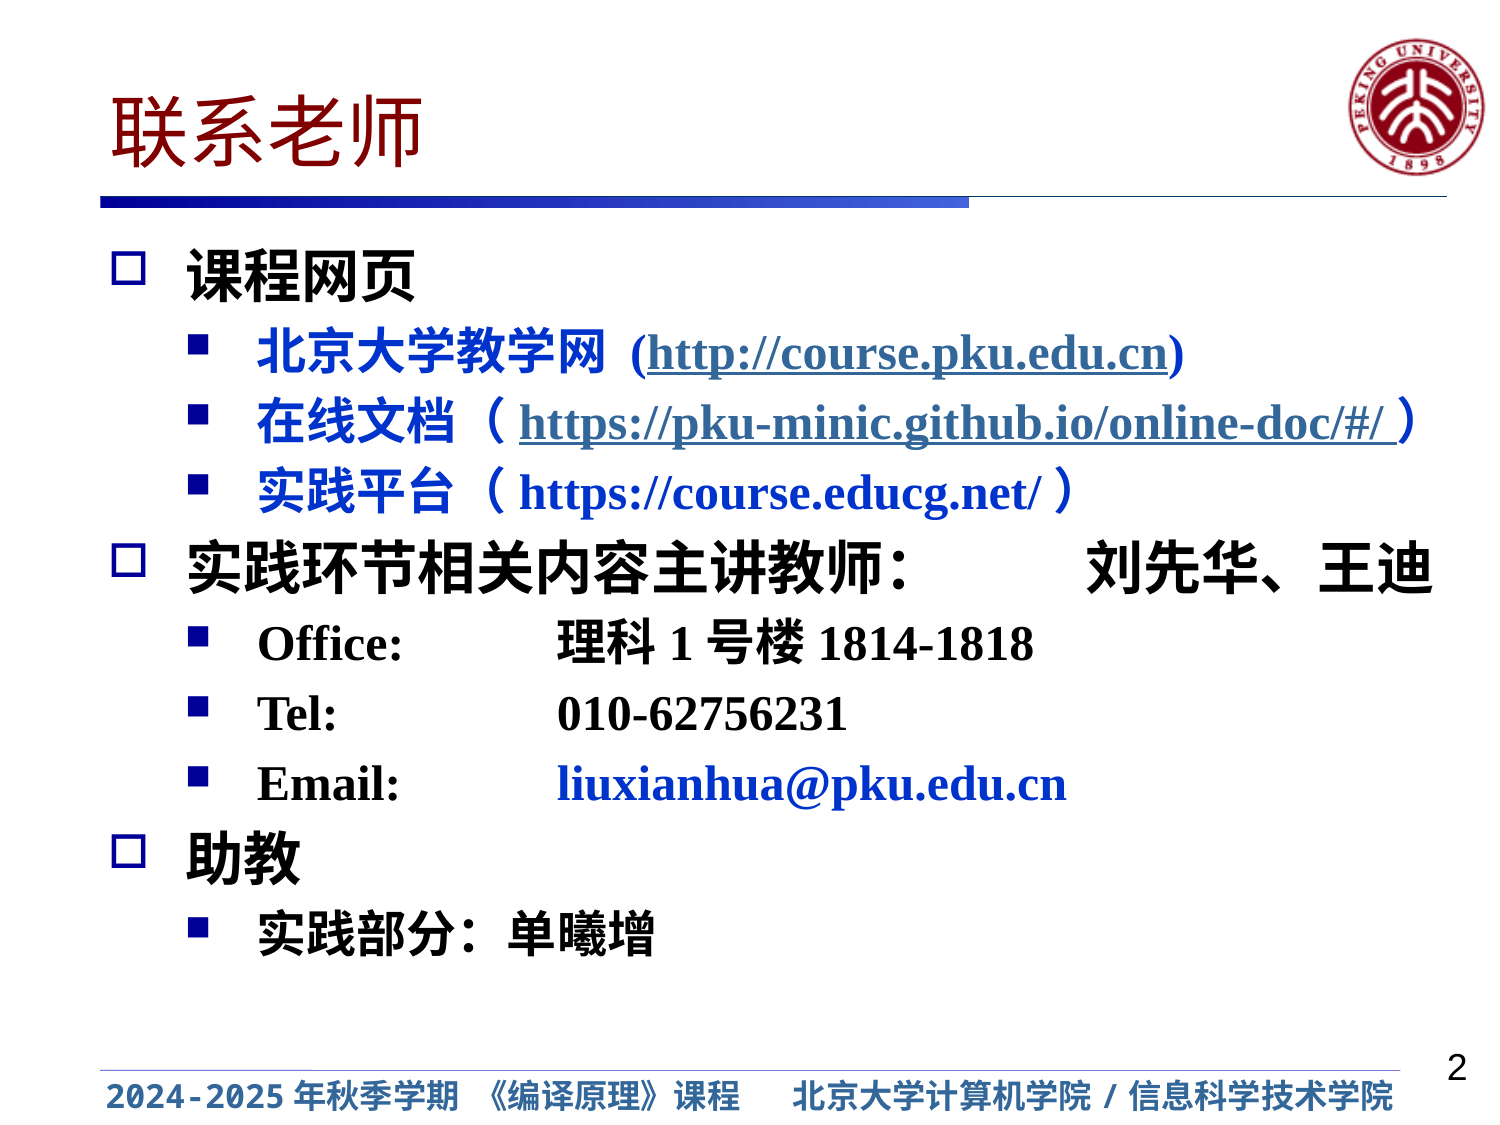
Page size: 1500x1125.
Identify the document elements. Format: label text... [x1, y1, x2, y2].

picture [1340, 30, 1494, 183]
title 联系老师 [93, 49, 1330, 185]
list 课程网页 北京大学教学网 (http://course.pku.edu.cn) 在线文档（https://pku-minic.github.io/online-doc/#/ ） 实践平台（https://course.educg.net/） 实践环节相关内容主讲教师： 刘先华、王迪 Office: 理科1号楼1814-1818 Tel: 010-62756231 Email: liuxianhua@pku.edu.cn 助教 实践部分：单曦增 [92, 231, 1500, 1059]
